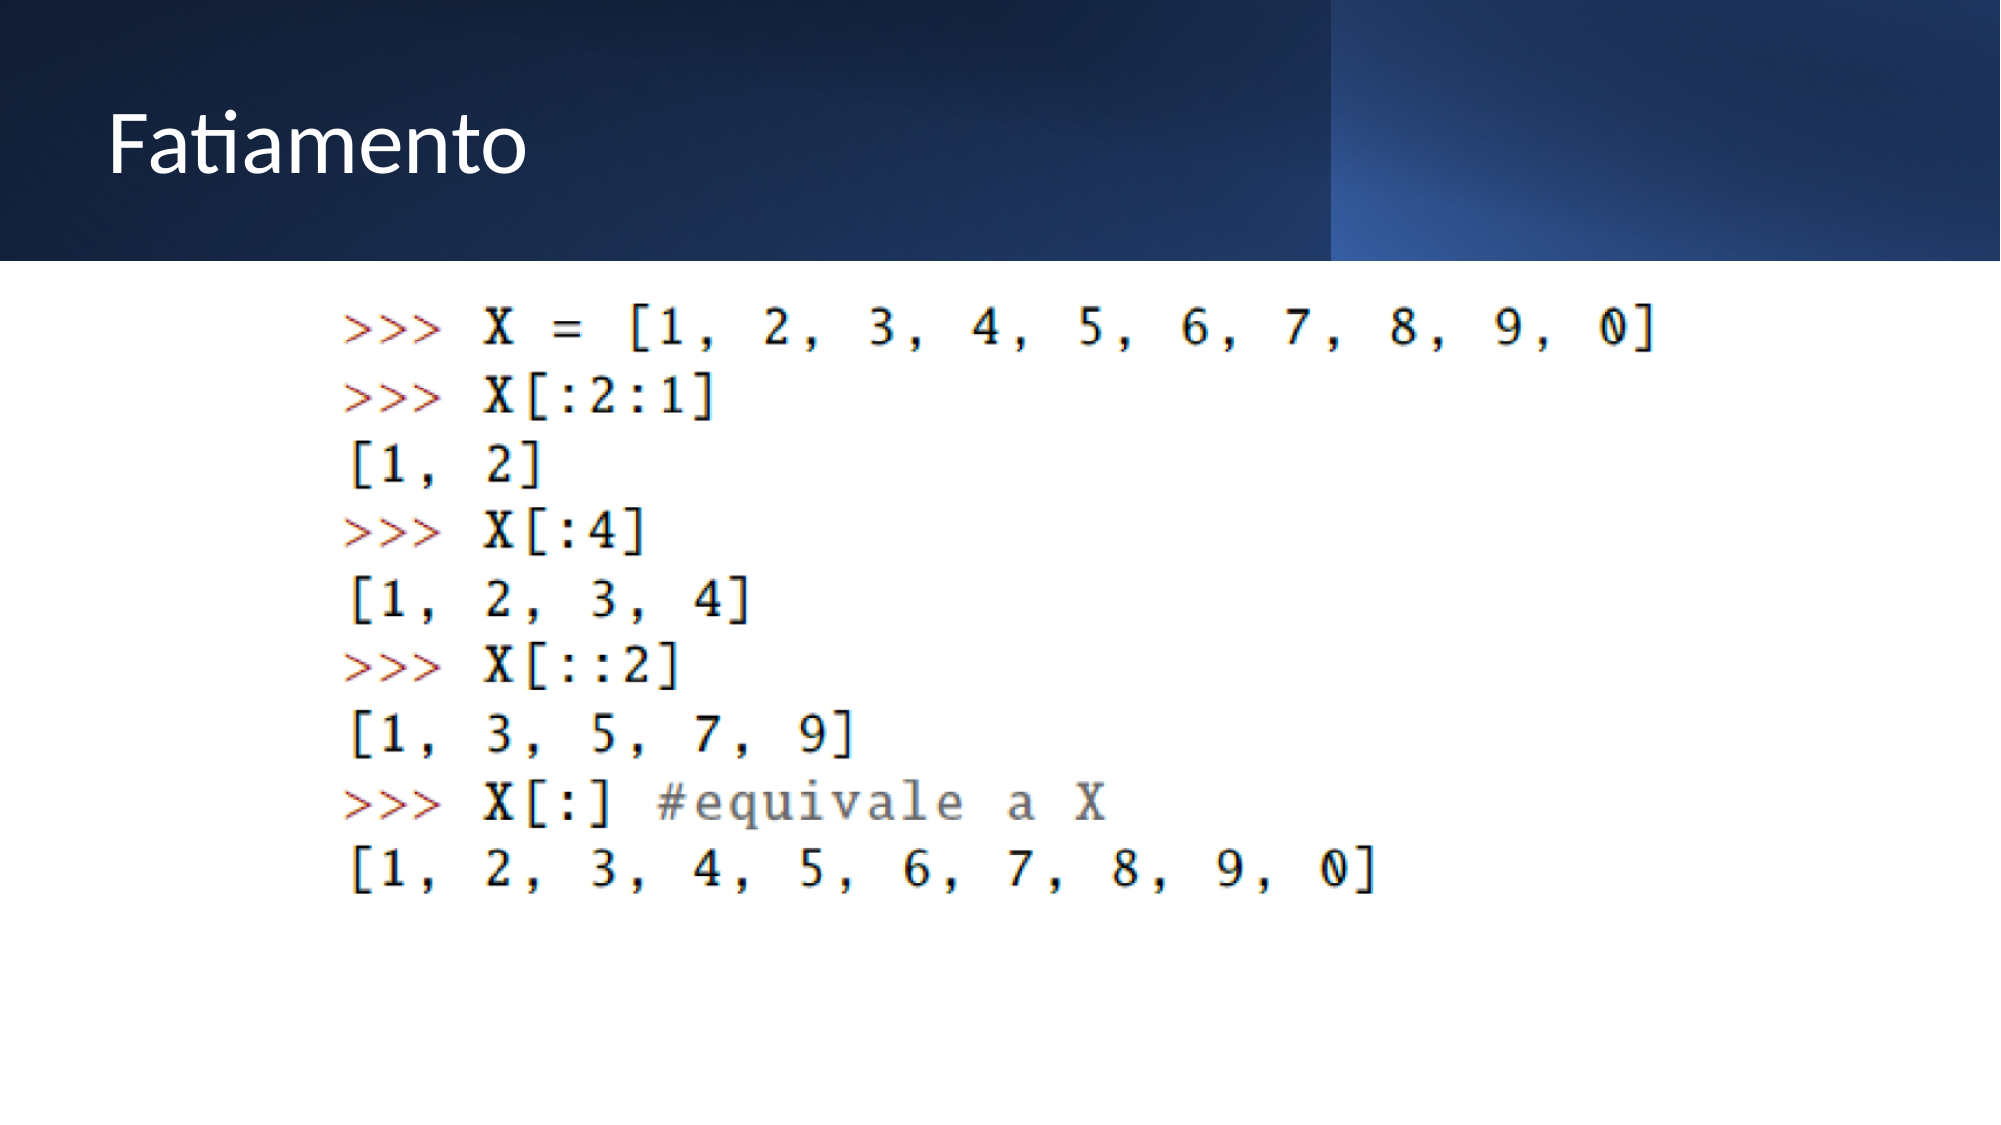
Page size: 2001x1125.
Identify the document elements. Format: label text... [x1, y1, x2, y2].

title Fatiamento [92, 35, 1925, 254]
picture [332, 298, 1667, 923]
